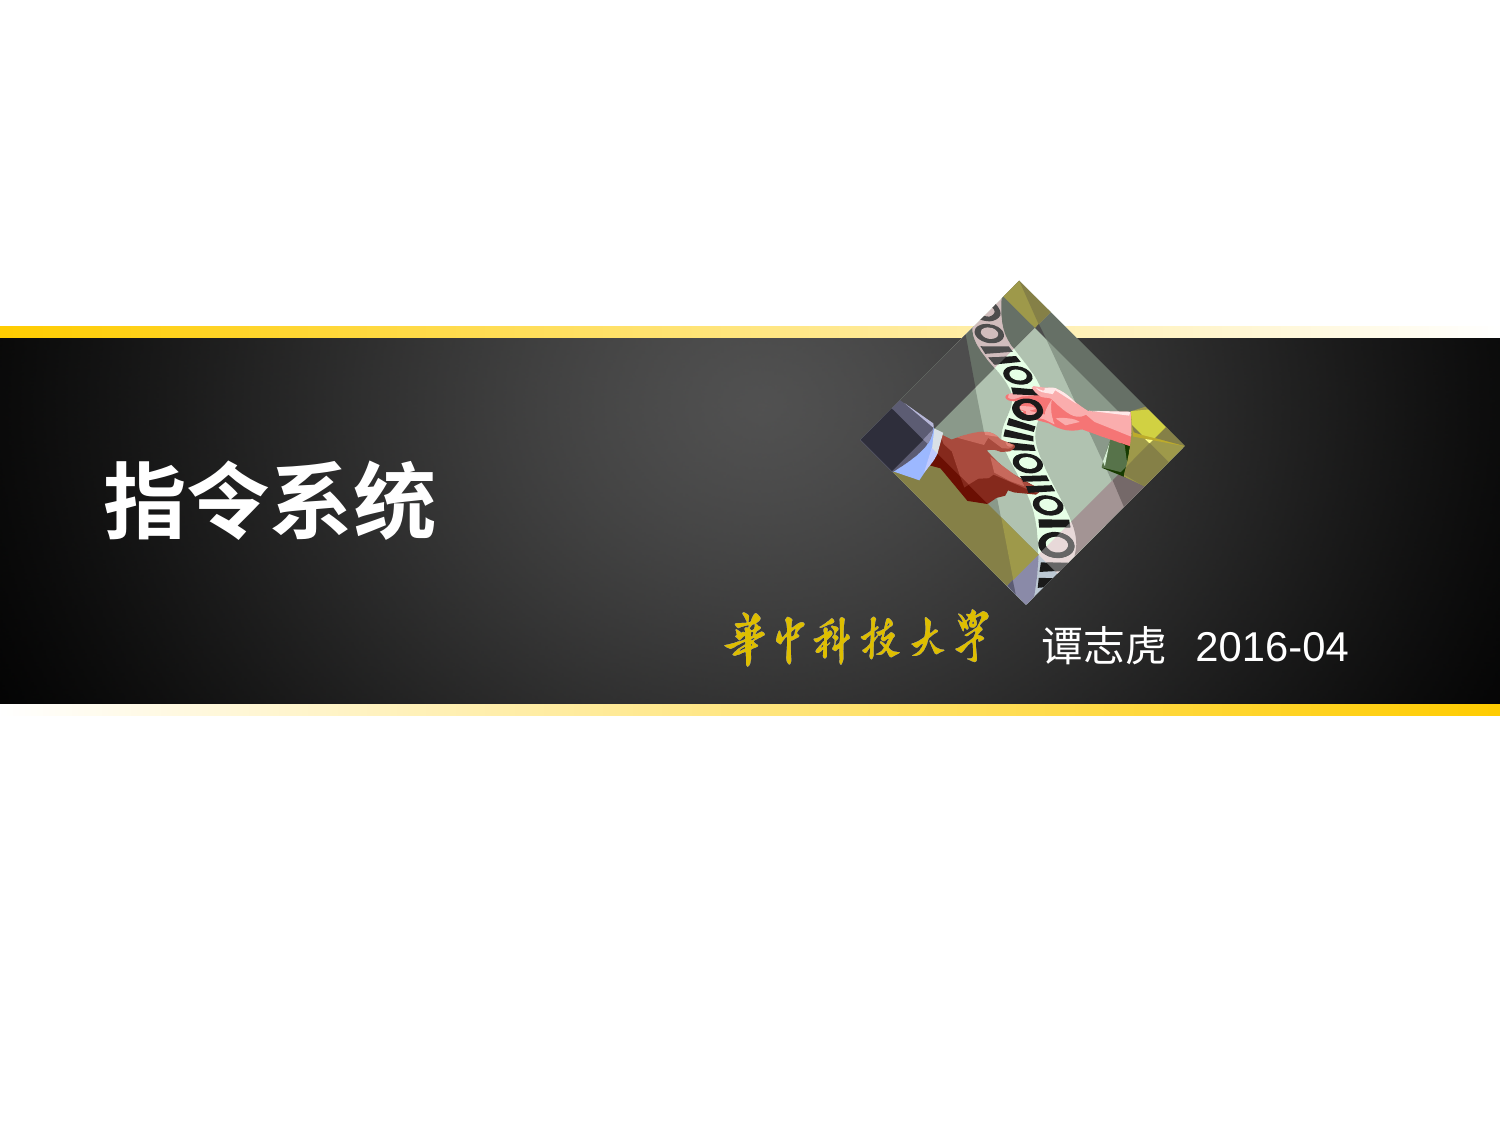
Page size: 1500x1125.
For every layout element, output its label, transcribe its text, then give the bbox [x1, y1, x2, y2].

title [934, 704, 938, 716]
table_cell Reg [738, 326, 744, 338]
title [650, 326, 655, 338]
table_cell Reg [757, 704, 762, 716]
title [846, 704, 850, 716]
picture [0, 328, 1500, 704]
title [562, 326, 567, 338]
text_box 指令系统 [1, 456, 899, 542]
text_box 谭志虎 2016-04 [1026, 597, 1376, 681]
